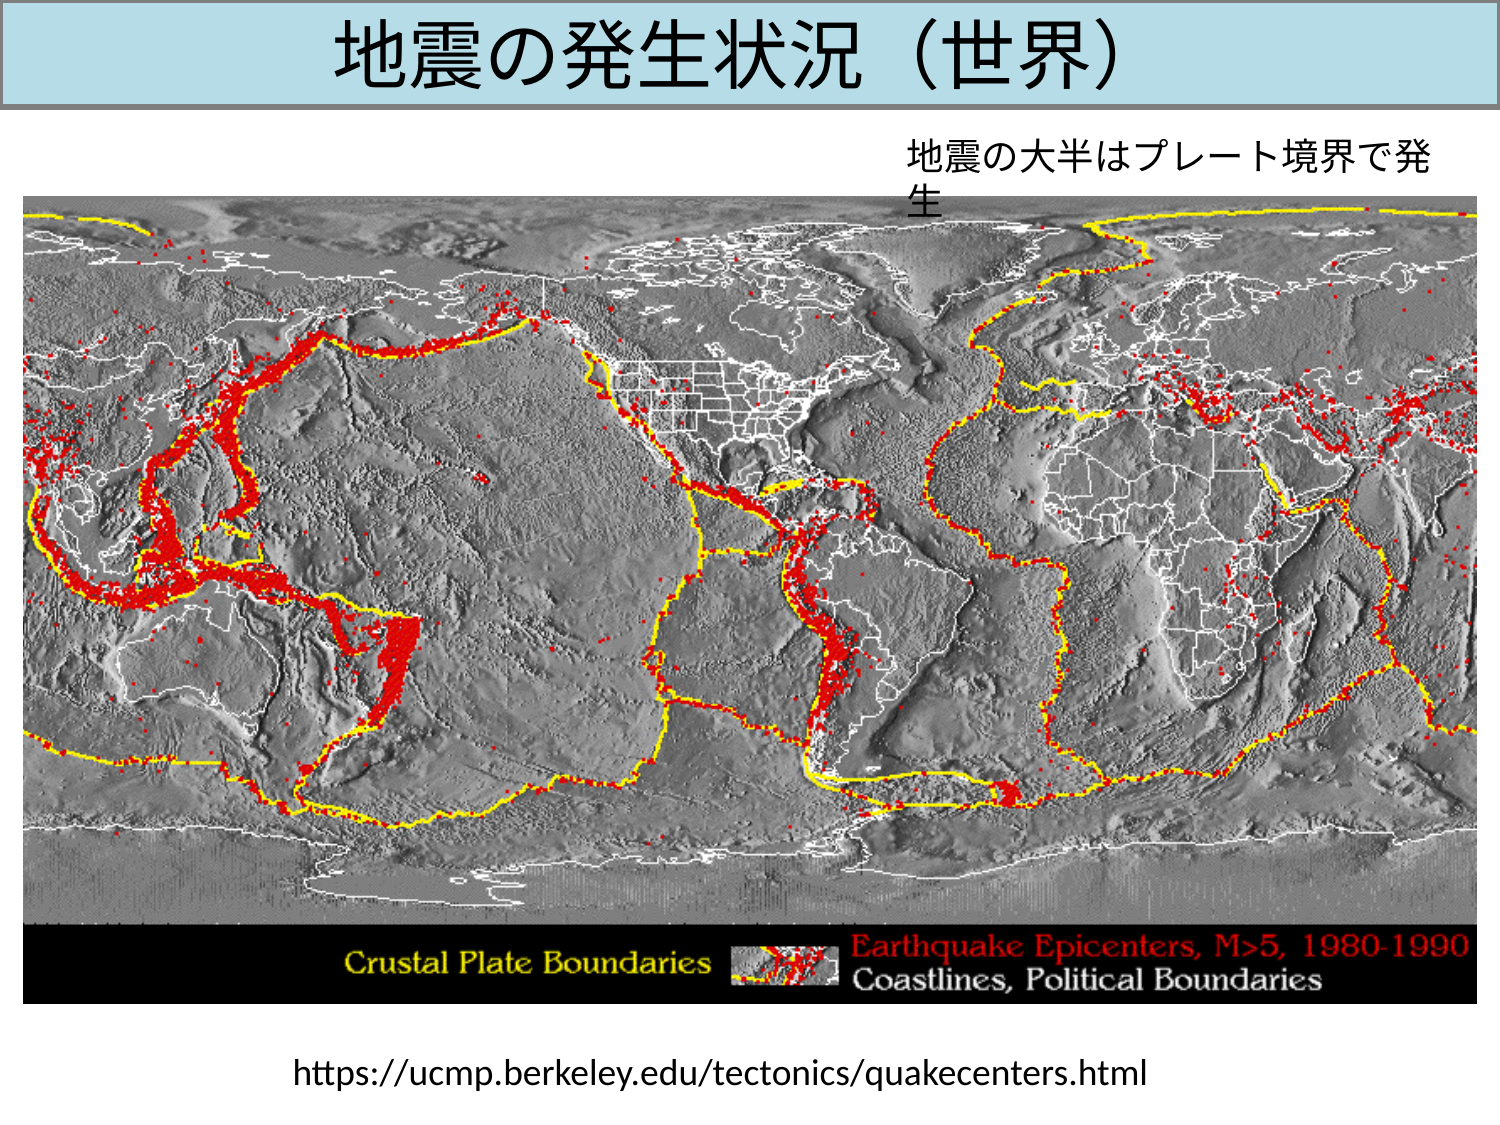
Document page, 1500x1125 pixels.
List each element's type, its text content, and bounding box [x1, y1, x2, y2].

picture [23, 195, 1477, 1004]
title 地震の発生状況（世界） [0, 0, 1500, 107]
text_box 地震の大半はプレート境界で発生 [891, 125, 1462, 194]
text_box https://ucmp.berkeley.edu/tectonics/quakecenters.html [277, 1040, 1175, 1101]
